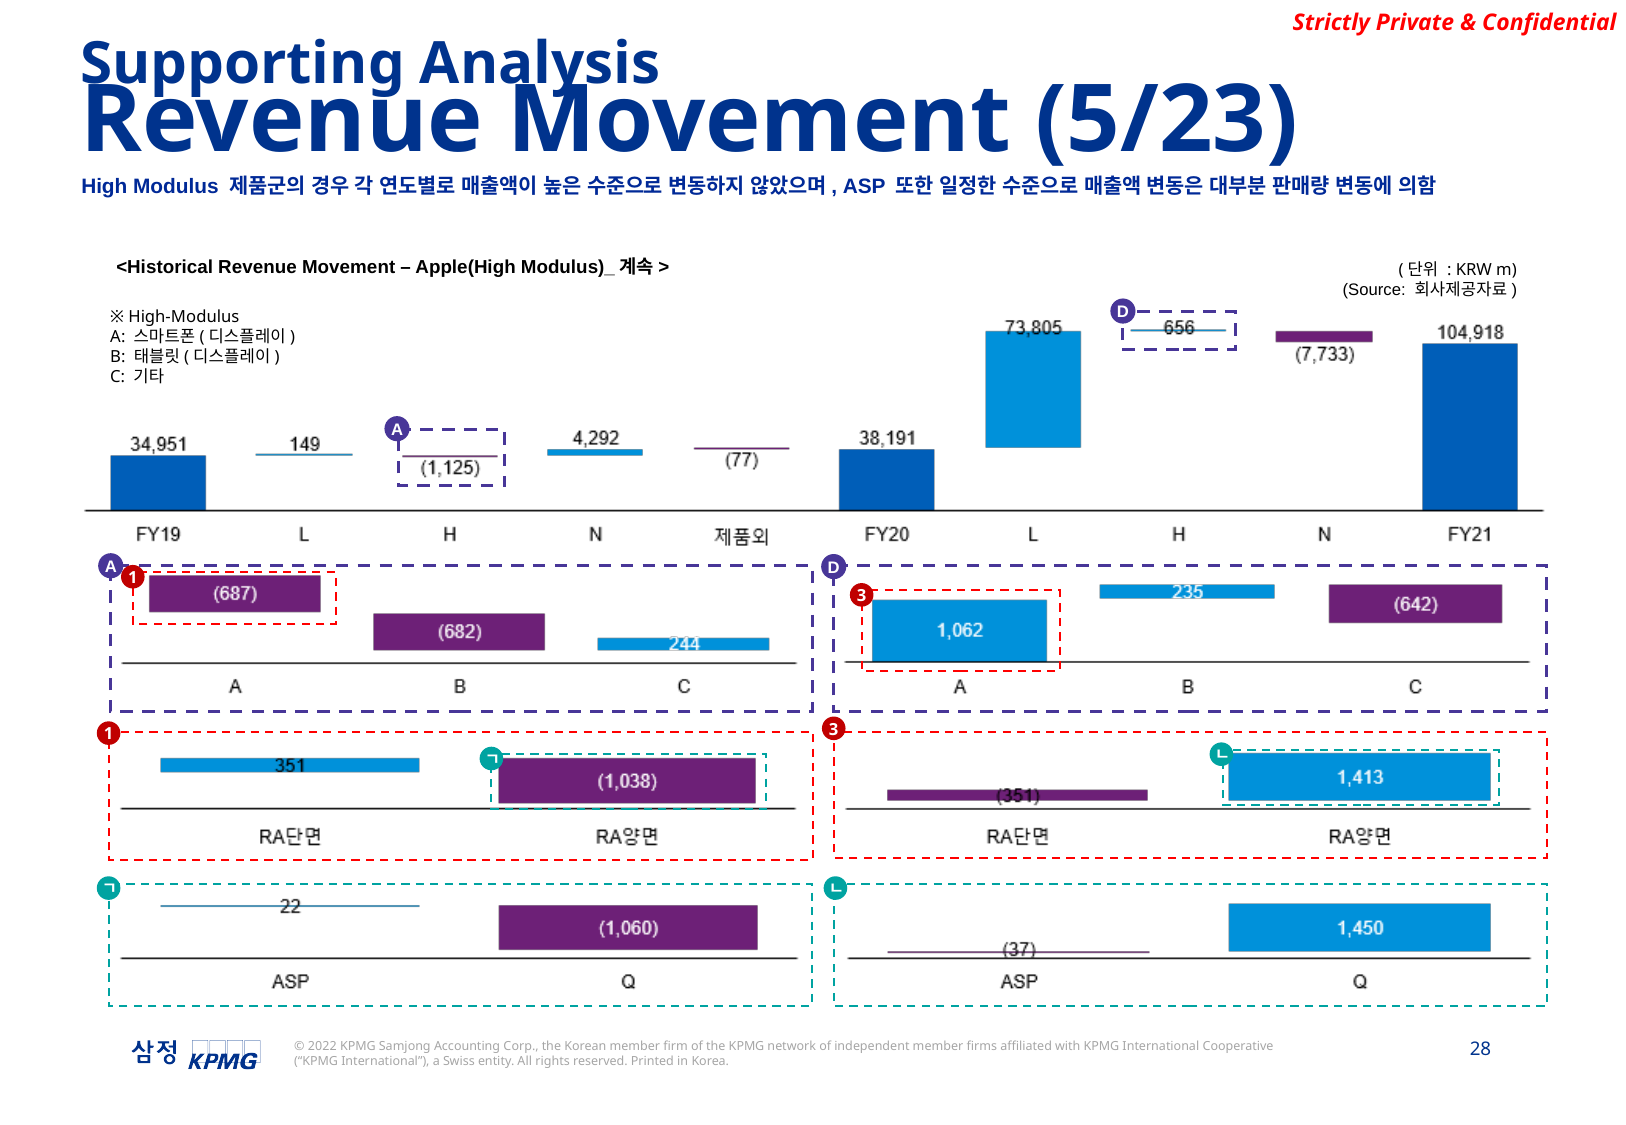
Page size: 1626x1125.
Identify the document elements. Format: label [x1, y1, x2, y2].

picture [129, 1038, 263, 1071]
text_box [1209, 742, 1500, 806]
text_box [96, 721, 814, 861]
text_box [96, 876, 813, 900]
text_box [831, 258, 1518, 350]
picture [833, 735, 1547, 862]
picture [72, 305, 1560, 565]
text_box [110, 305, 305, 386]
text_box [821, 554, 1547, 713]
text_box [98, 553, 813, 713]
text_box [65, 37, 1527, 244]
text_box [385, 416, 506, 487]
picture [108, 884, 814, 1007]
text_box [823, 876, 1548, 1007]
text_box [98, 254, 826, 278]
text_box [821, 716, 1547, 741]
picture [835, 884, 1547, 1007]
